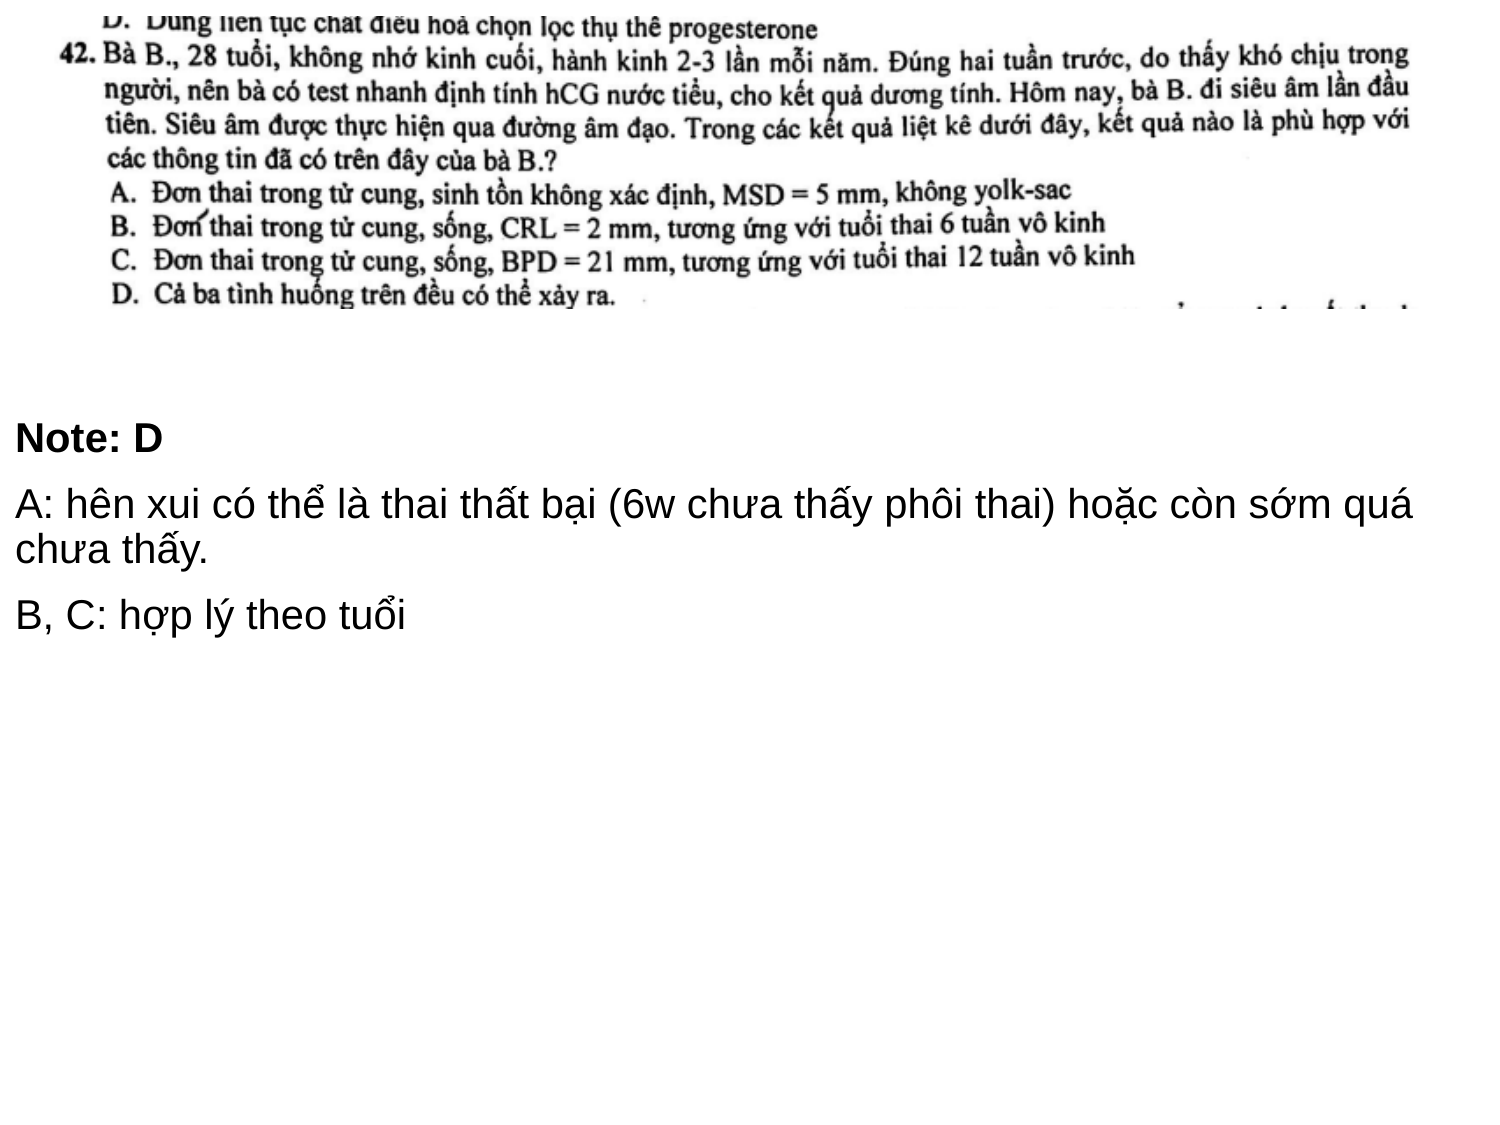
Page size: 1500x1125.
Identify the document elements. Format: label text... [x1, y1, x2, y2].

subtitle Note: D A: hên xui có thể là thai thất bại (6w chưa thấy phôi thai) hoặc còn sớm quá chưa thấy. B, C: hợp lý theo tuổi [0, 409, 1500, 1094]
picture [25, 16, 1450, 309]
